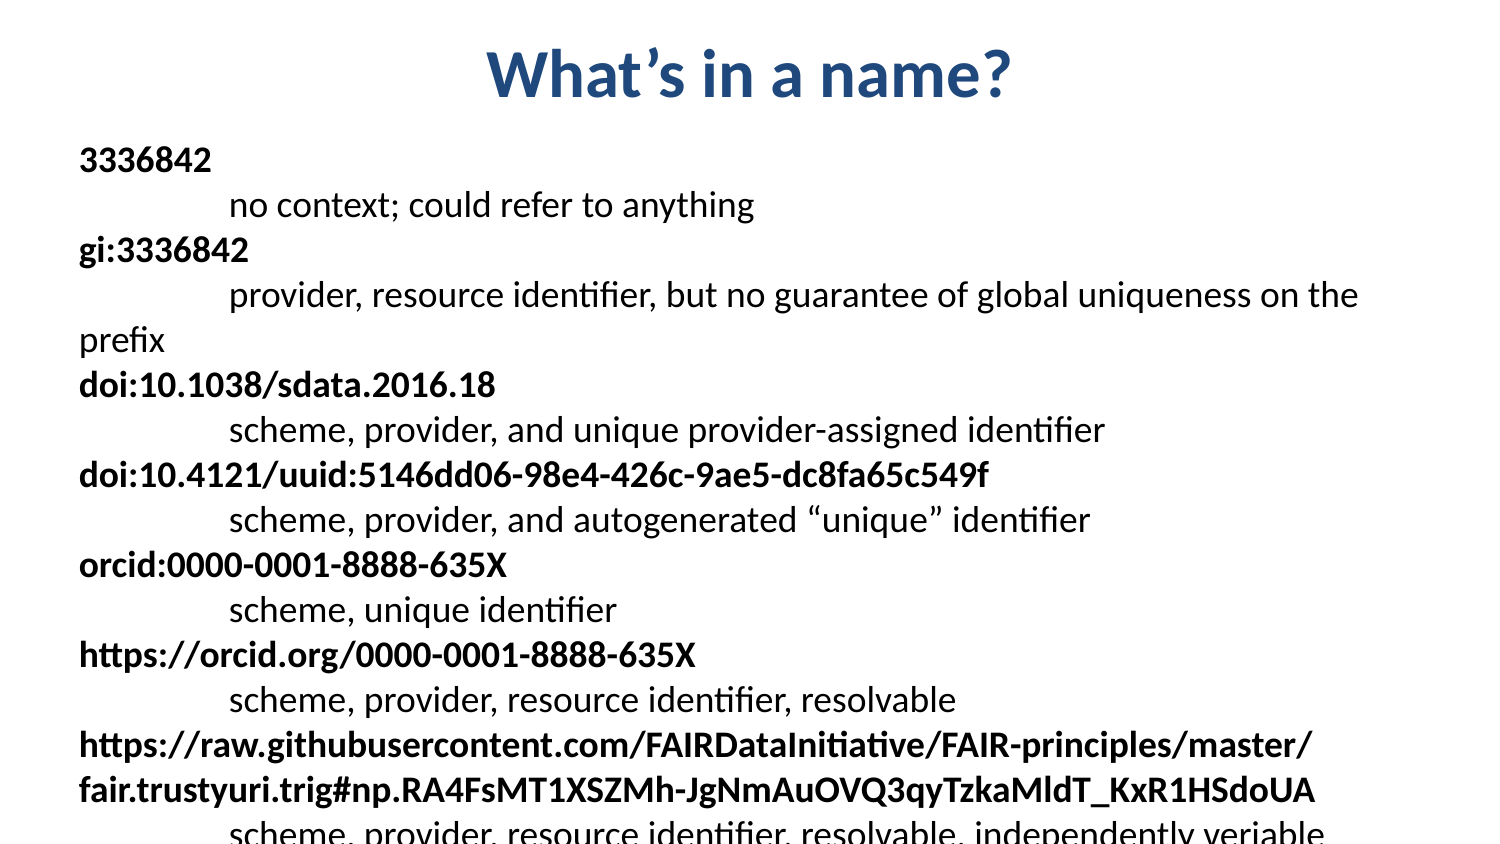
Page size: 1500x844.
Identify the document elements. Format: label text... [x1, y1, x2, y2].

title What’s in a name? [75, 0, 1425, 141]
list 3336842 no context; could refer to anything gi:3336842 provider, resource identifier, but no guarantee of global uniqueness on the prefix doi:10.1038/sdata.2016.18 scheme, provider, and unique provider-assigned identifier doi:10.4121/uuid:5146dd06-98e4-426c-9ae5-dc8fa65c549f scheme, provider, and autogenerated “unique” identifier orcid:0000-0001-8888-635X scheme, unique identifier https://orcid.org/0000-0001-8888-635X scheme, provider, resource identifier, resolvable https://raw.githubusercontent.com/FAIRDataInitiative/FAIR-principles/master/fair.trustyuri.trig#np.RA4FsMT1XSZMh-JgNmAuOVQ3qyTzkaMldT_KxR1HSdoUA scheme, provider, resource identifier, resolvable, independently veriable [67, 129, 1418, 687]
